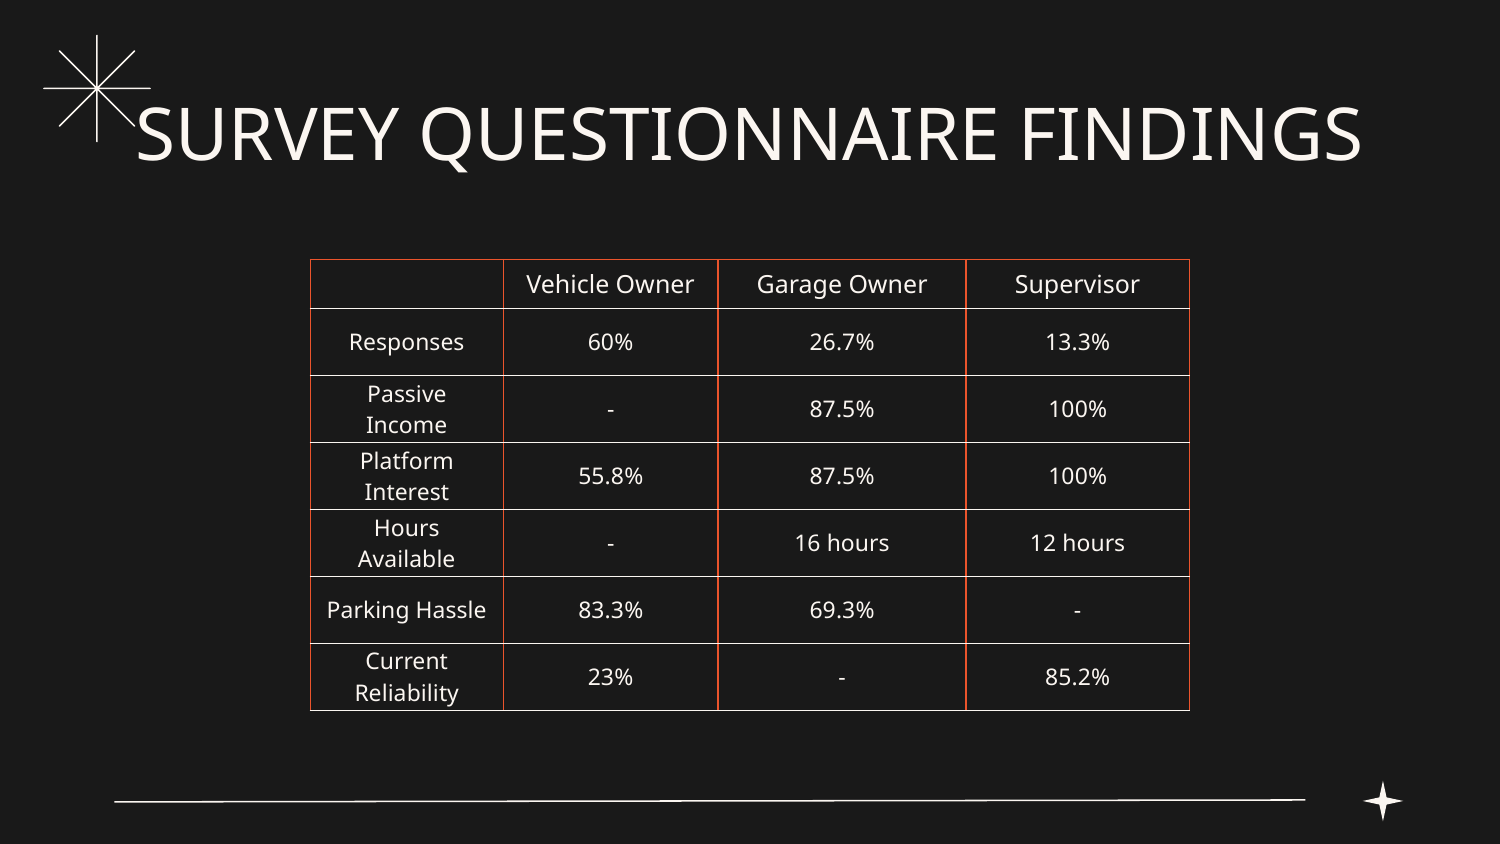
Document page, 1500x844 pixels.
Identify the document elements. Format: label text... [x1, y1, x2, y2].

table_cell Passive Income [311, 376, 503, 442]
table_cell - [967, 577, 1189, 643]
table_cell Hours Available [311, 510, 503, 576]
text_box [1362, 780, 1404, 822]
table_header Supervisor [967, 260, 1189, 308]
table_header [311, 260, 503, 308]
table_cell 100% [967, 376, 1189, 442]
table_cell 60% [504, 309, 717, 375]
table_cell - [504, 510, 717, 576]
table_cell 13.3% [967, 309, 1189, 375]
table_cell 100% [967, 443, 1189, 509]
table_header Vehicle Owner [504, 260, 717, 308]
table_cell 12 hours [967, 510, 1189, 576]
table_cell 69.3% [719, 577, 965, 643]
table_cell - [504, 376, 717, 442]
table_cell Platform Interest [311, 443, 503, 509]
table_header Garage Owner [719, 260, 965, 308]
table_cell 26.7% [719, 309, 965, 375]
table_cell - [719, 644, 965, 710]
table_cell 83.3% [504, 577, 717, 643]
table_cell 87.5% [719, 376, 965, 442]
text_box [43, 35, 151, 142]
table_cell Current Reliability [311, 644, 503, 710]
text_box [114, 799, 1306, 803]
table_cell 16 hours [719, 510, 965, 576]
table_cell 55.8% [504, 443, 717, 509]
table_cell 23% [504, 644, 717, 710]
table_cell 85.2% [967, 644, 1189, 710]
title SURVEY QUESTIONNAIRE FINDINGS [116, 72, 1383, 167]
table_cell 87.5% [719, 443, 965, 509]
table_cell Responses [311, 309, 503, 375]
table_cell Parking Hassle [311, 577, 503, 643]
